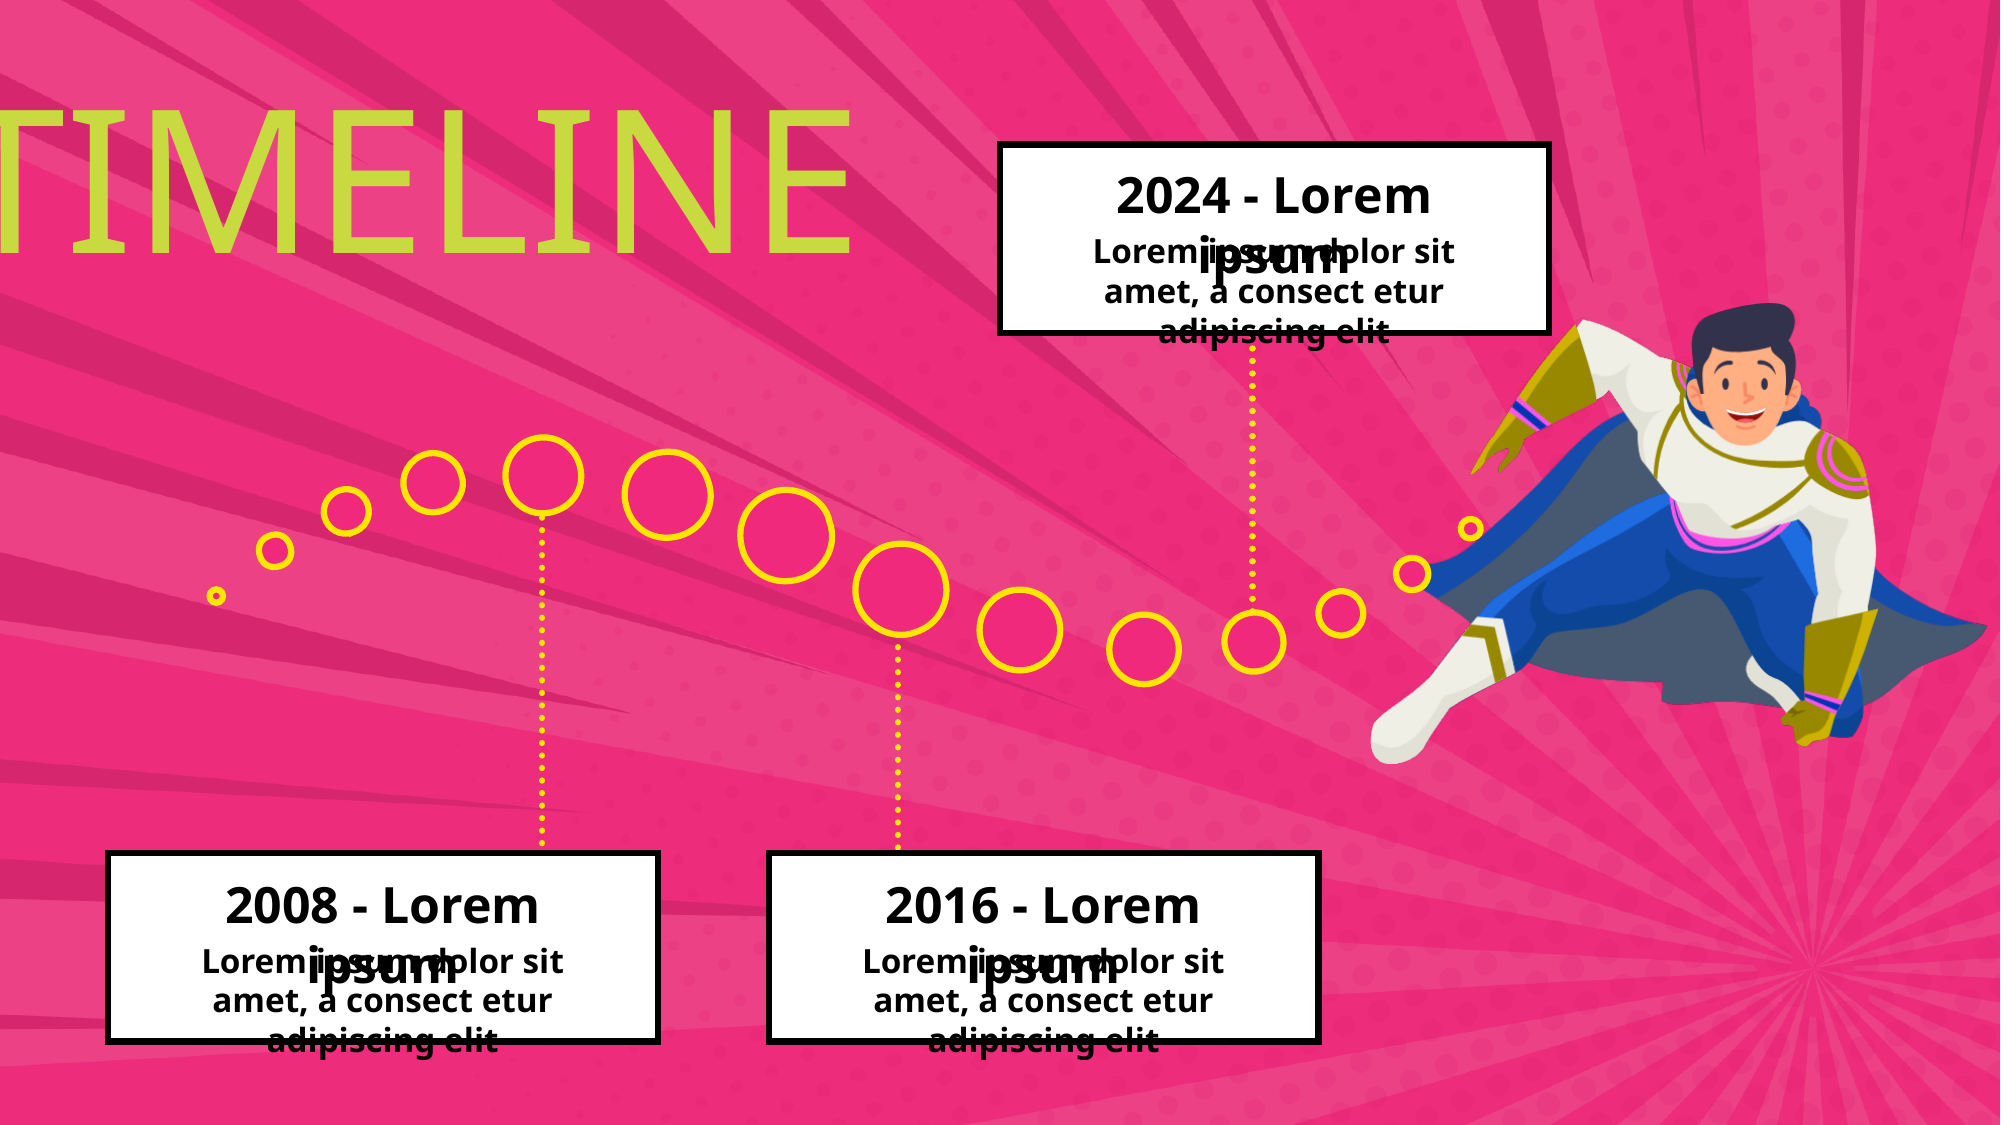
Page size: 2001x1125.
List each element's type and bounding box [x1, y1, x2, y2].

text_box [209, 437, 1481, 685]
picture [0, 0, 2000, 1125]
text_box [1028, 156, 1521, 319]
text_box [797, 865, 1290, 1029]
text_box [136, 865, 629, 1029]
